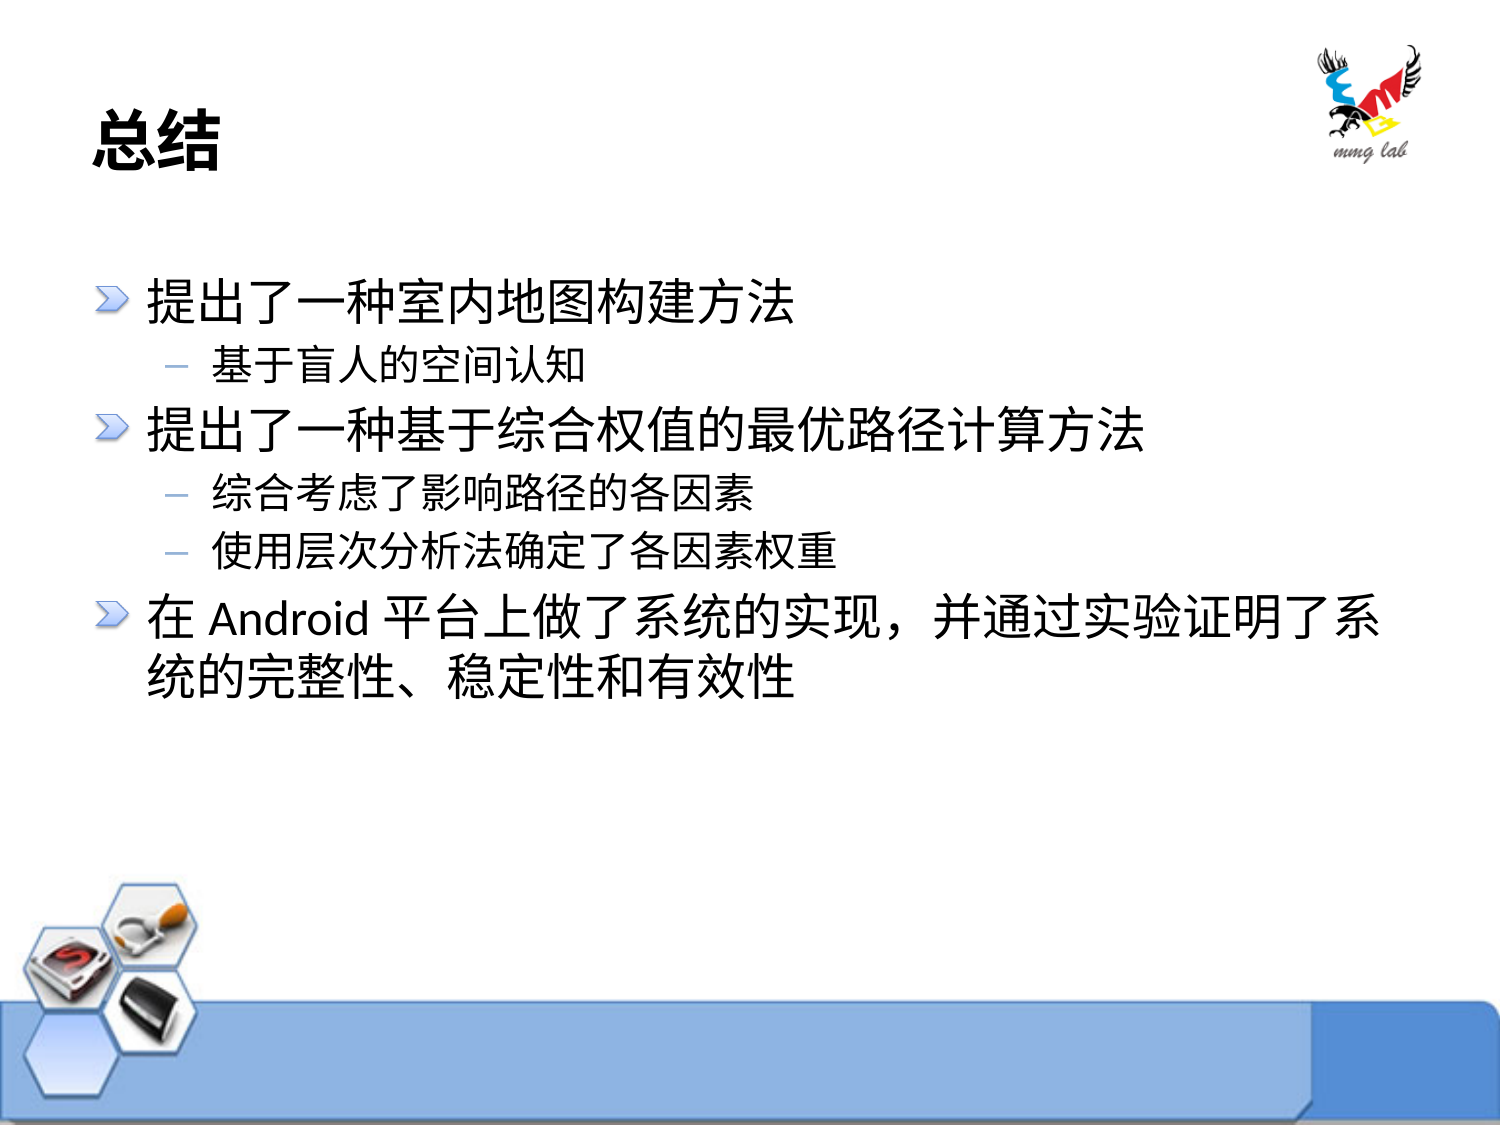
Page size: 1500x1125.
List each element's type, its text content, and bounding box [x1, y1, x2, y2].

picture [0, 0, 1500, 1125]
title 总结 [75, 45, 1425, 233]
list 提出了一种室内地图构建方法 基于盲人的空间认知 提出了一种基于综合权值的最优路径计算方法 综合考虑了影响路径的各因素 使用层次分析法确定了各因素权重 在Android平台上做了系统的实现，并通过实验证明了系统的完整性、稳定性和有效性 [75, 262, 1425, 1005]
